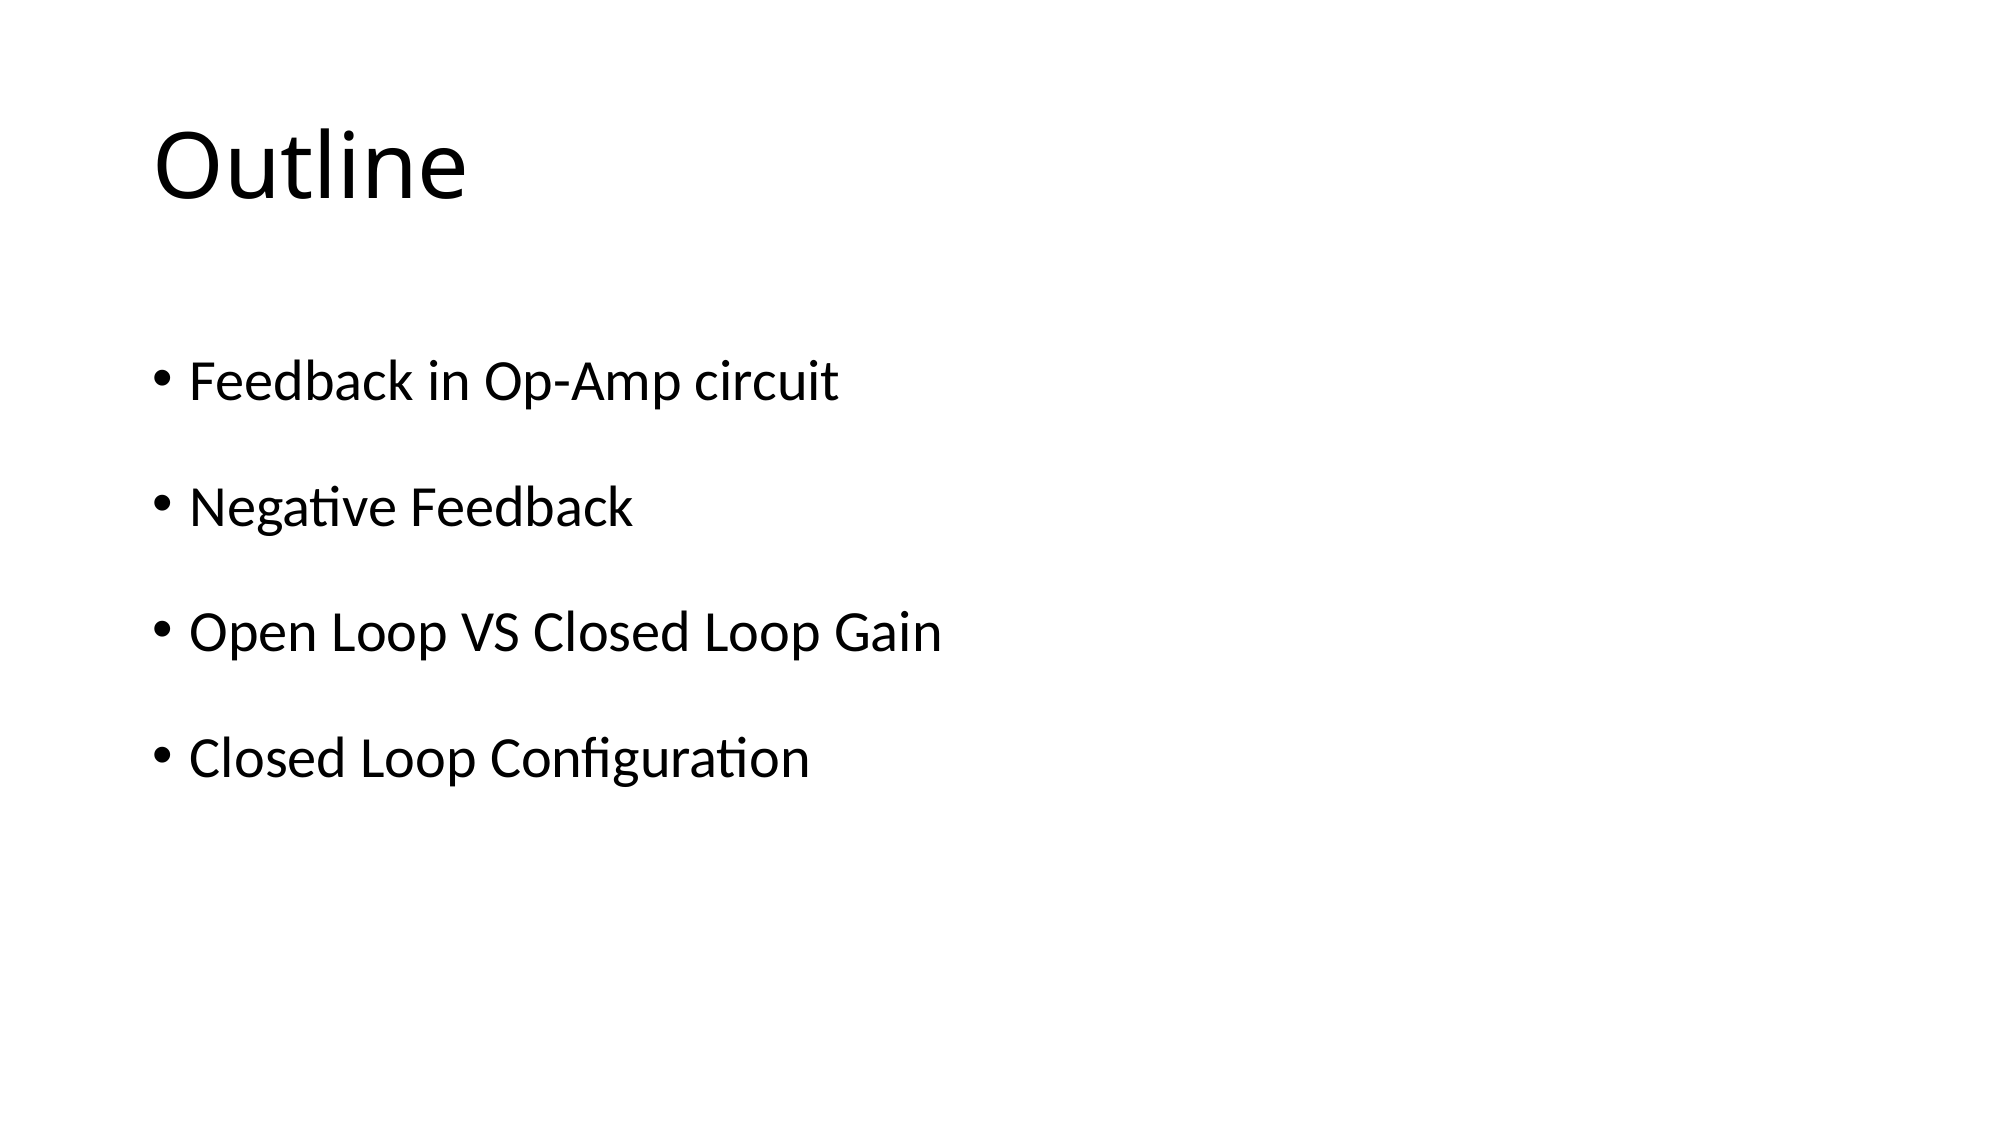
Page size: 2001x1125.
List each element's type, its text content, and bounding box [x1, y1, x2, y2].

title Outline [137, 59, 1863, 278]
list Feedback in Op-Amp circuit Negative Feedback Open Loop VS Closed Loop Gain Closed Loop Configuration [137, 299, 1863, 1014]
